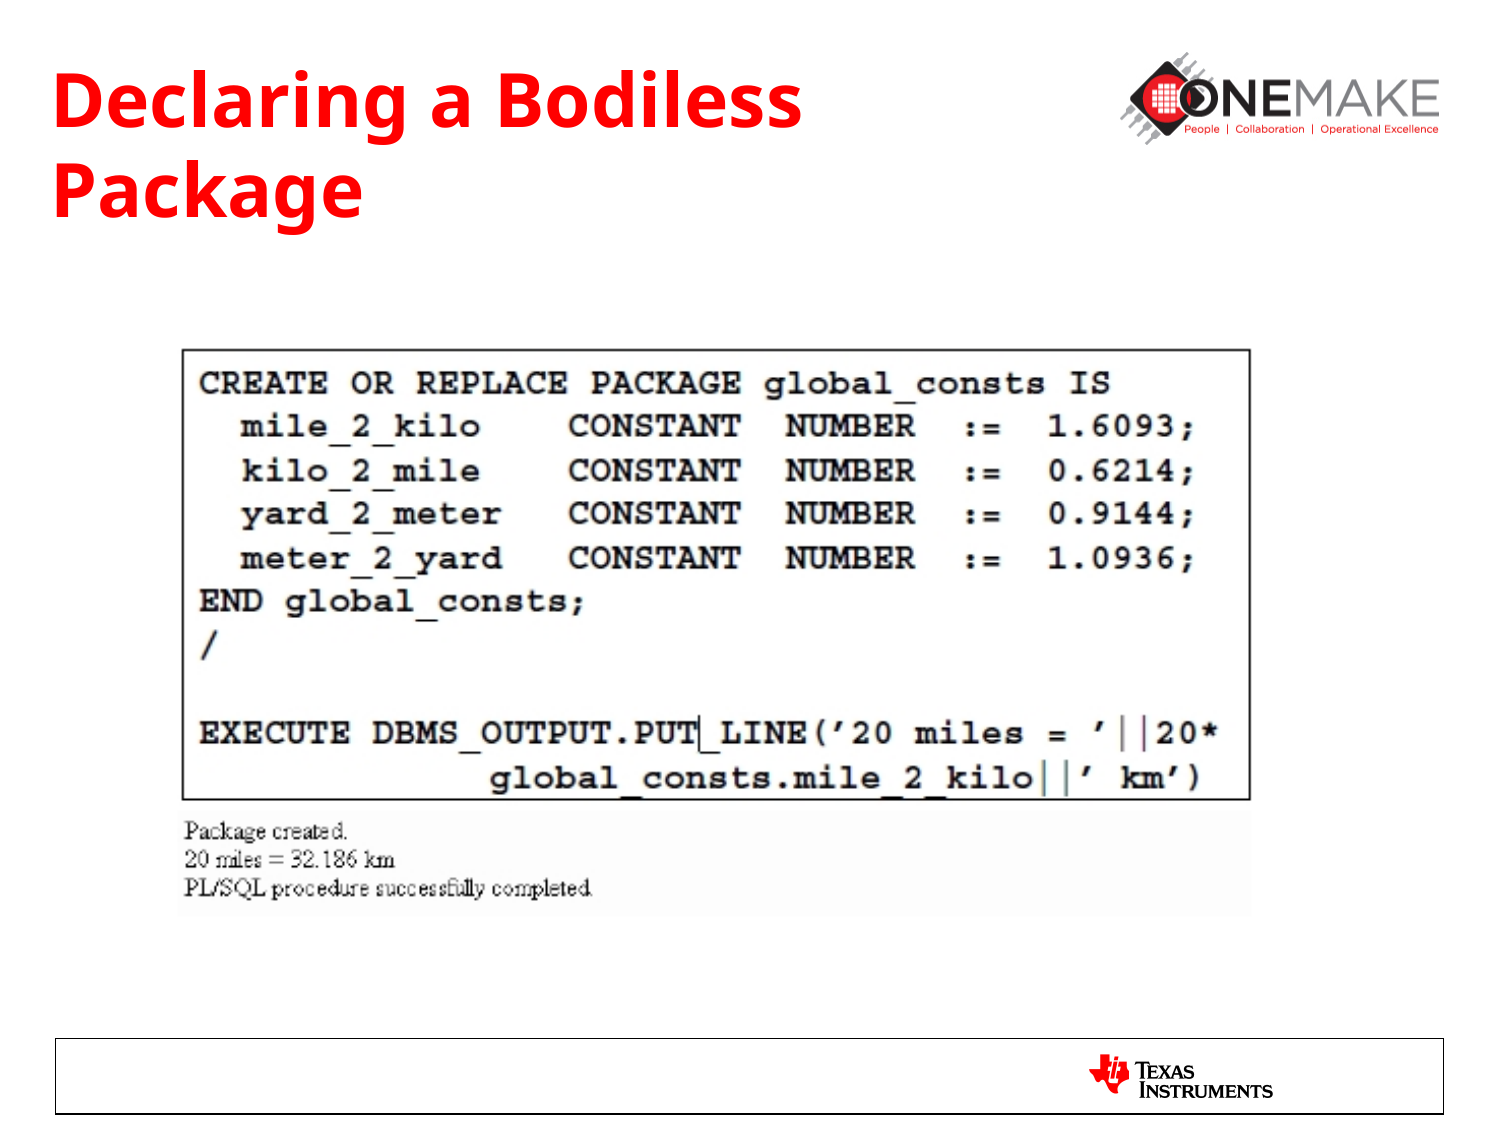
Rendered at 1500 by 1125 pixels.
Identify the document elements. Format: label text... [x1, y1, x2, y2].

picture [1120, 52, 1439, 145]
picture [1087, 1052, 1274, 1099]
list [162, 317, 1296, 921]
title Declaring a Bodiless Package [35, 45, 1102, 233]
